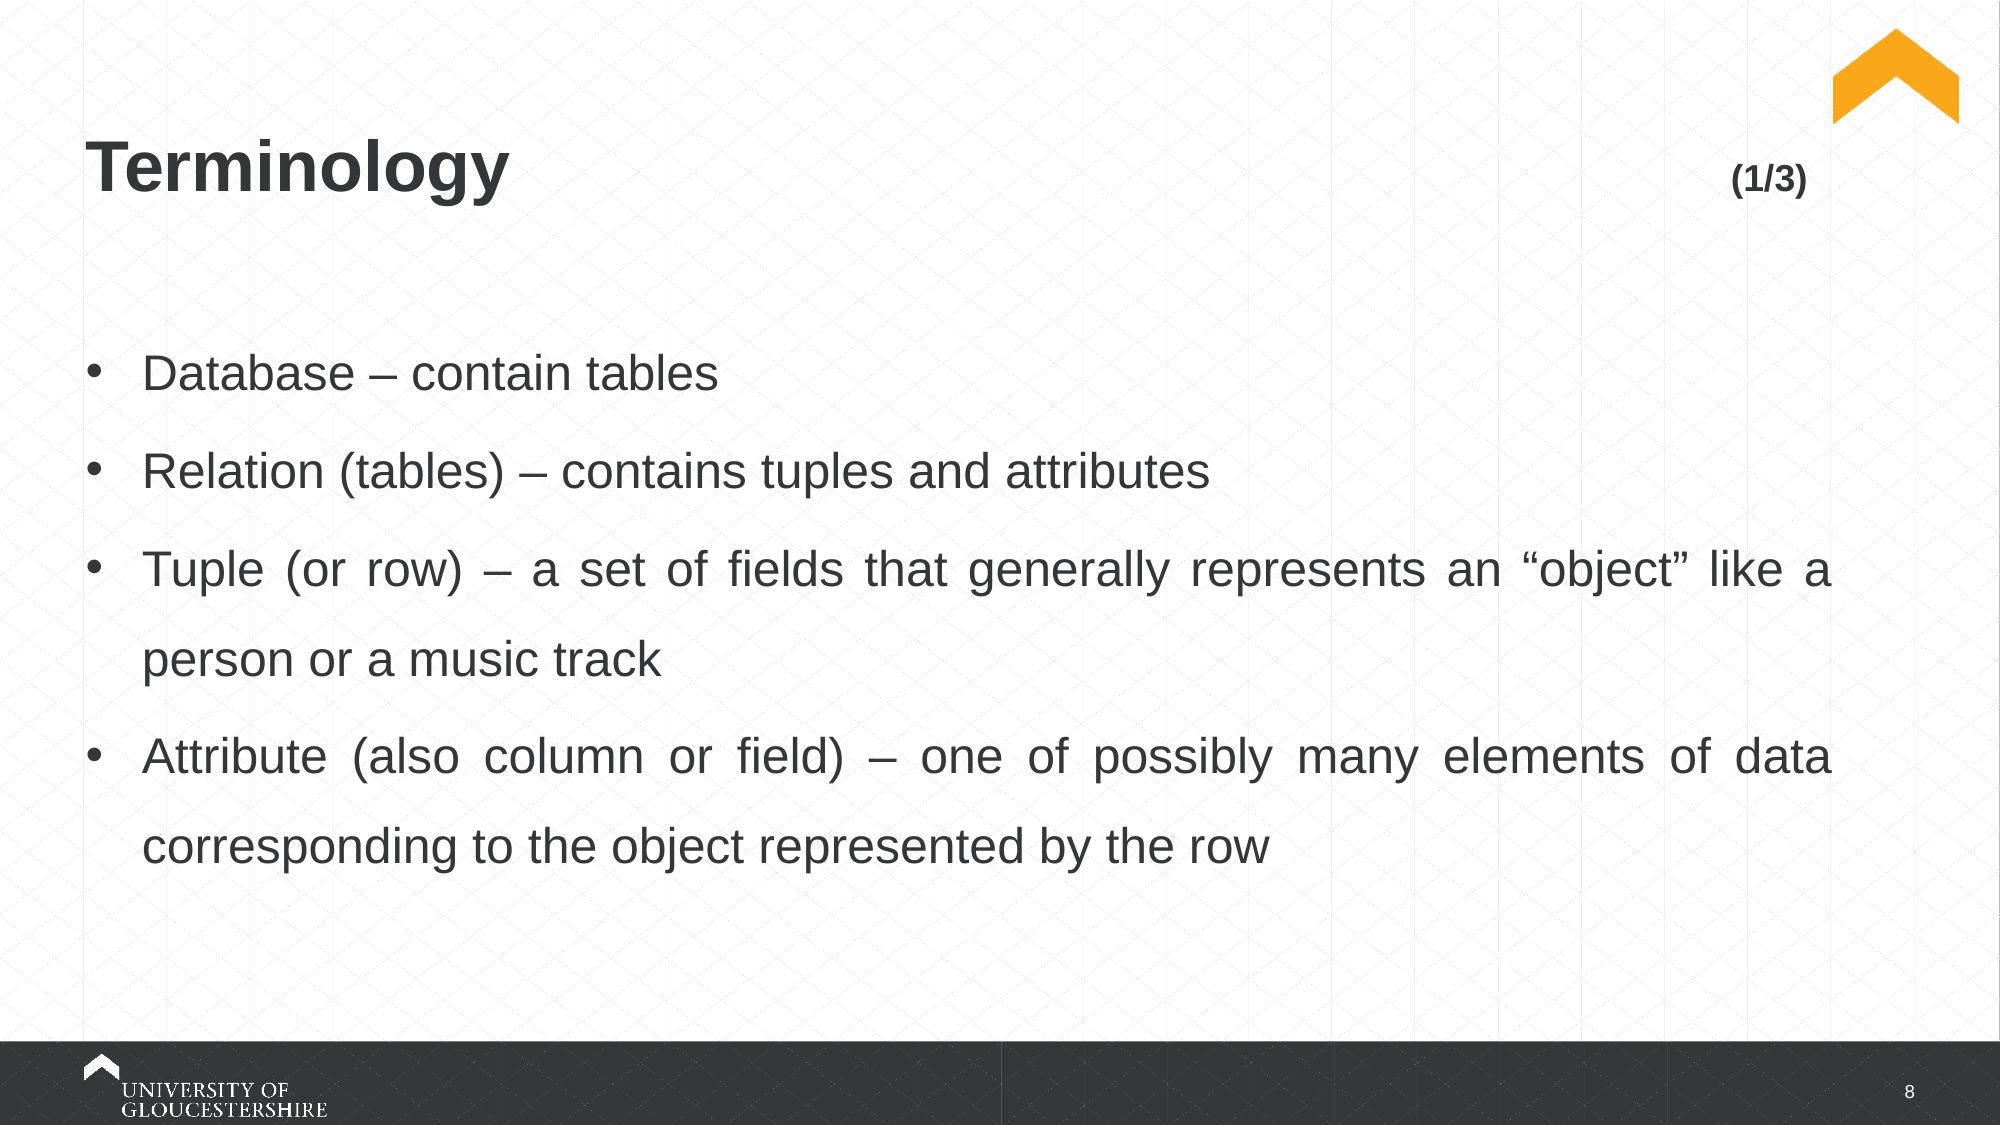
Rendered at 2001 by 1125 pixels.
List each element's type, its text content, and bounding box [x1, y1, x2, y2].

list Database – contain tables Relation (tables) – contains tuples and attributes Tuple (or row) – a set of fields that generally represents an “object” like a person or a music track Attribute (also column or field) – one of possibly many elements of data corresponding to the object represented by the row [85, 256, 1834, 973]
title Terminology (1/3) [85, 138, 1915, 257]
picture [0, 1, 2001, 1125]
